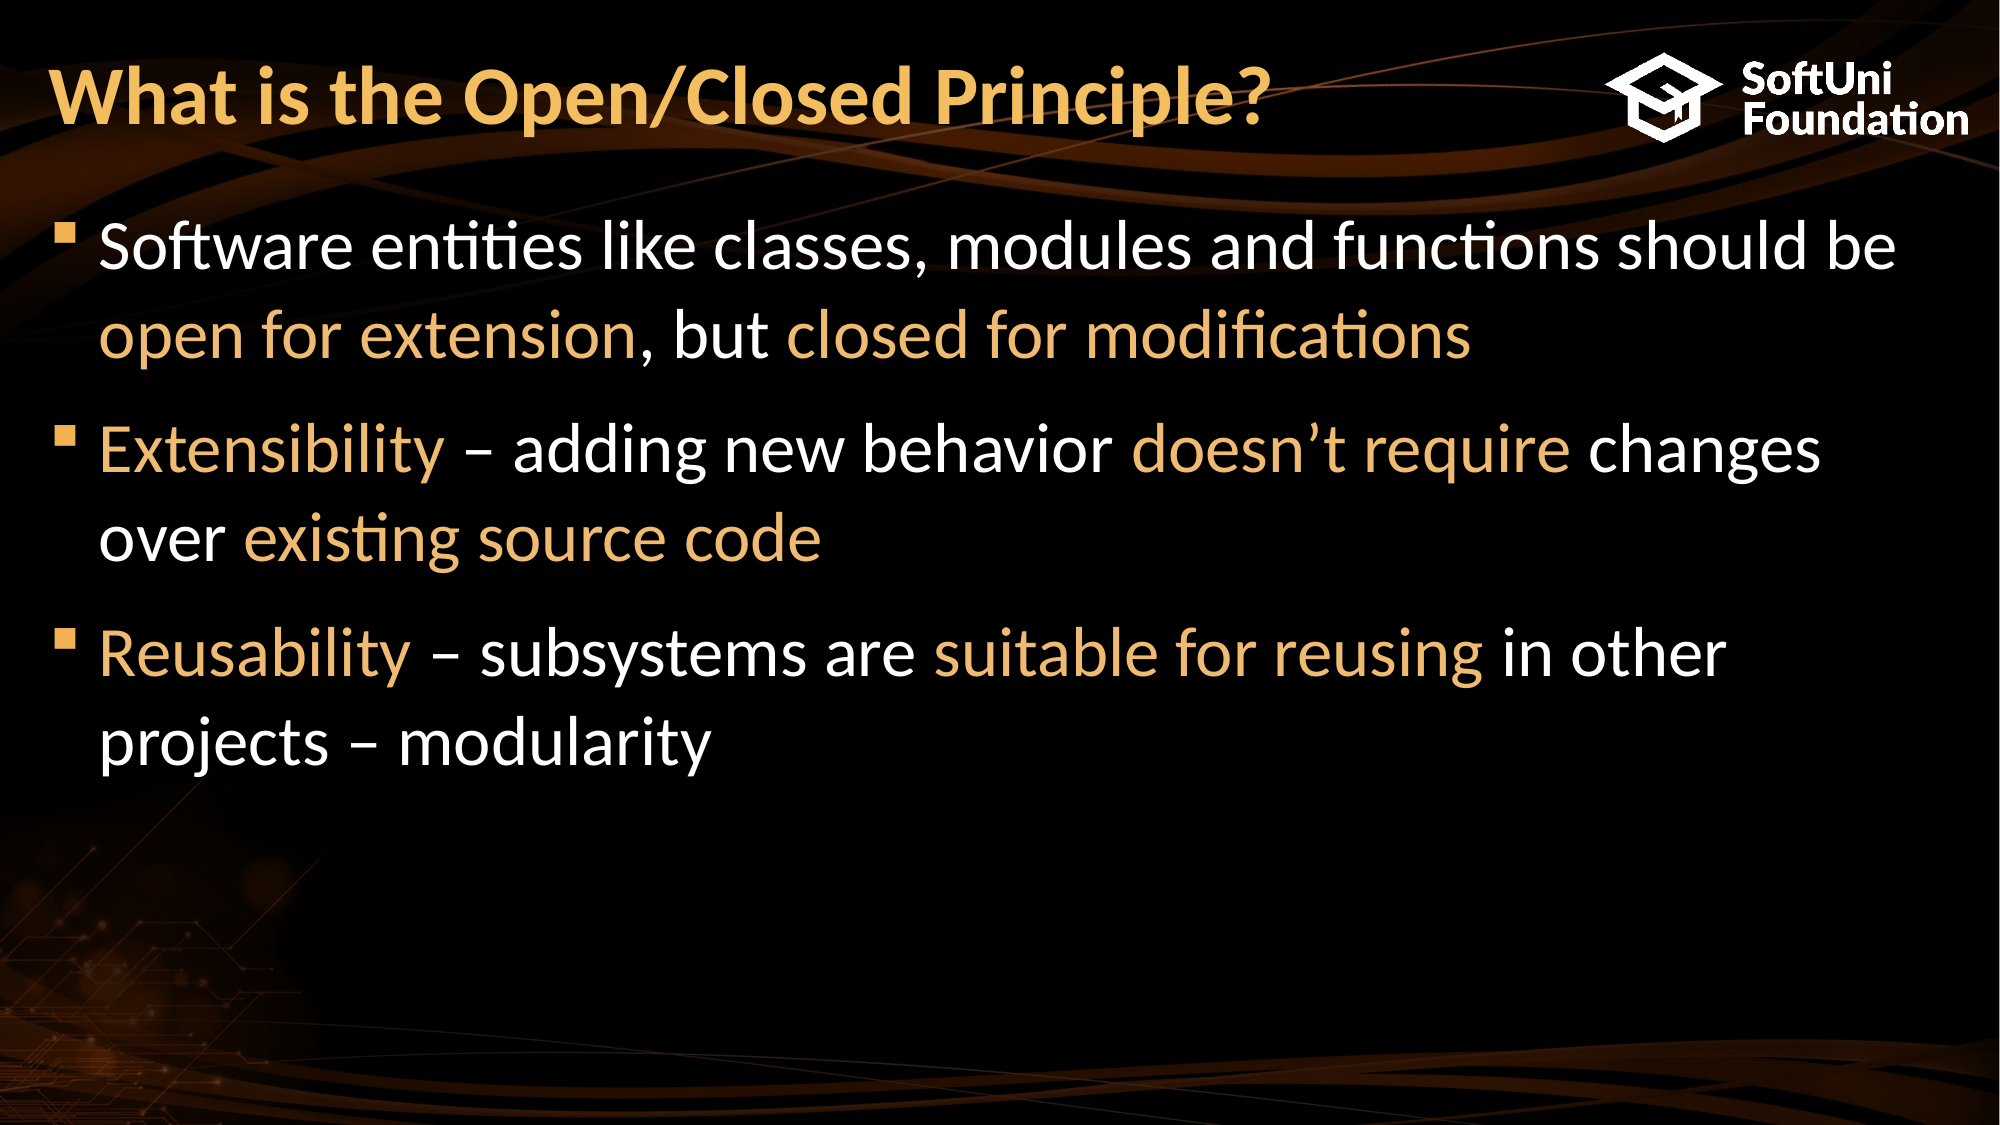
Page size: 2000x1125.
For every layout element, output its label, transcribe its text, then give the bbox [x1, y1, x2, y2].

picture [0, 0, 2000, 1125]
list Software entities like classes, modules and functions should be open for extension, but closed for modifications Extensibility – adding new behavior doesn’t require changes over existing source code Reusability – subsystems are suitable for reusing in other projects – modularity [31, 188, 1968, 1103]
title What is the Open/Closed Principle? [30, 6, 1602, 189]
